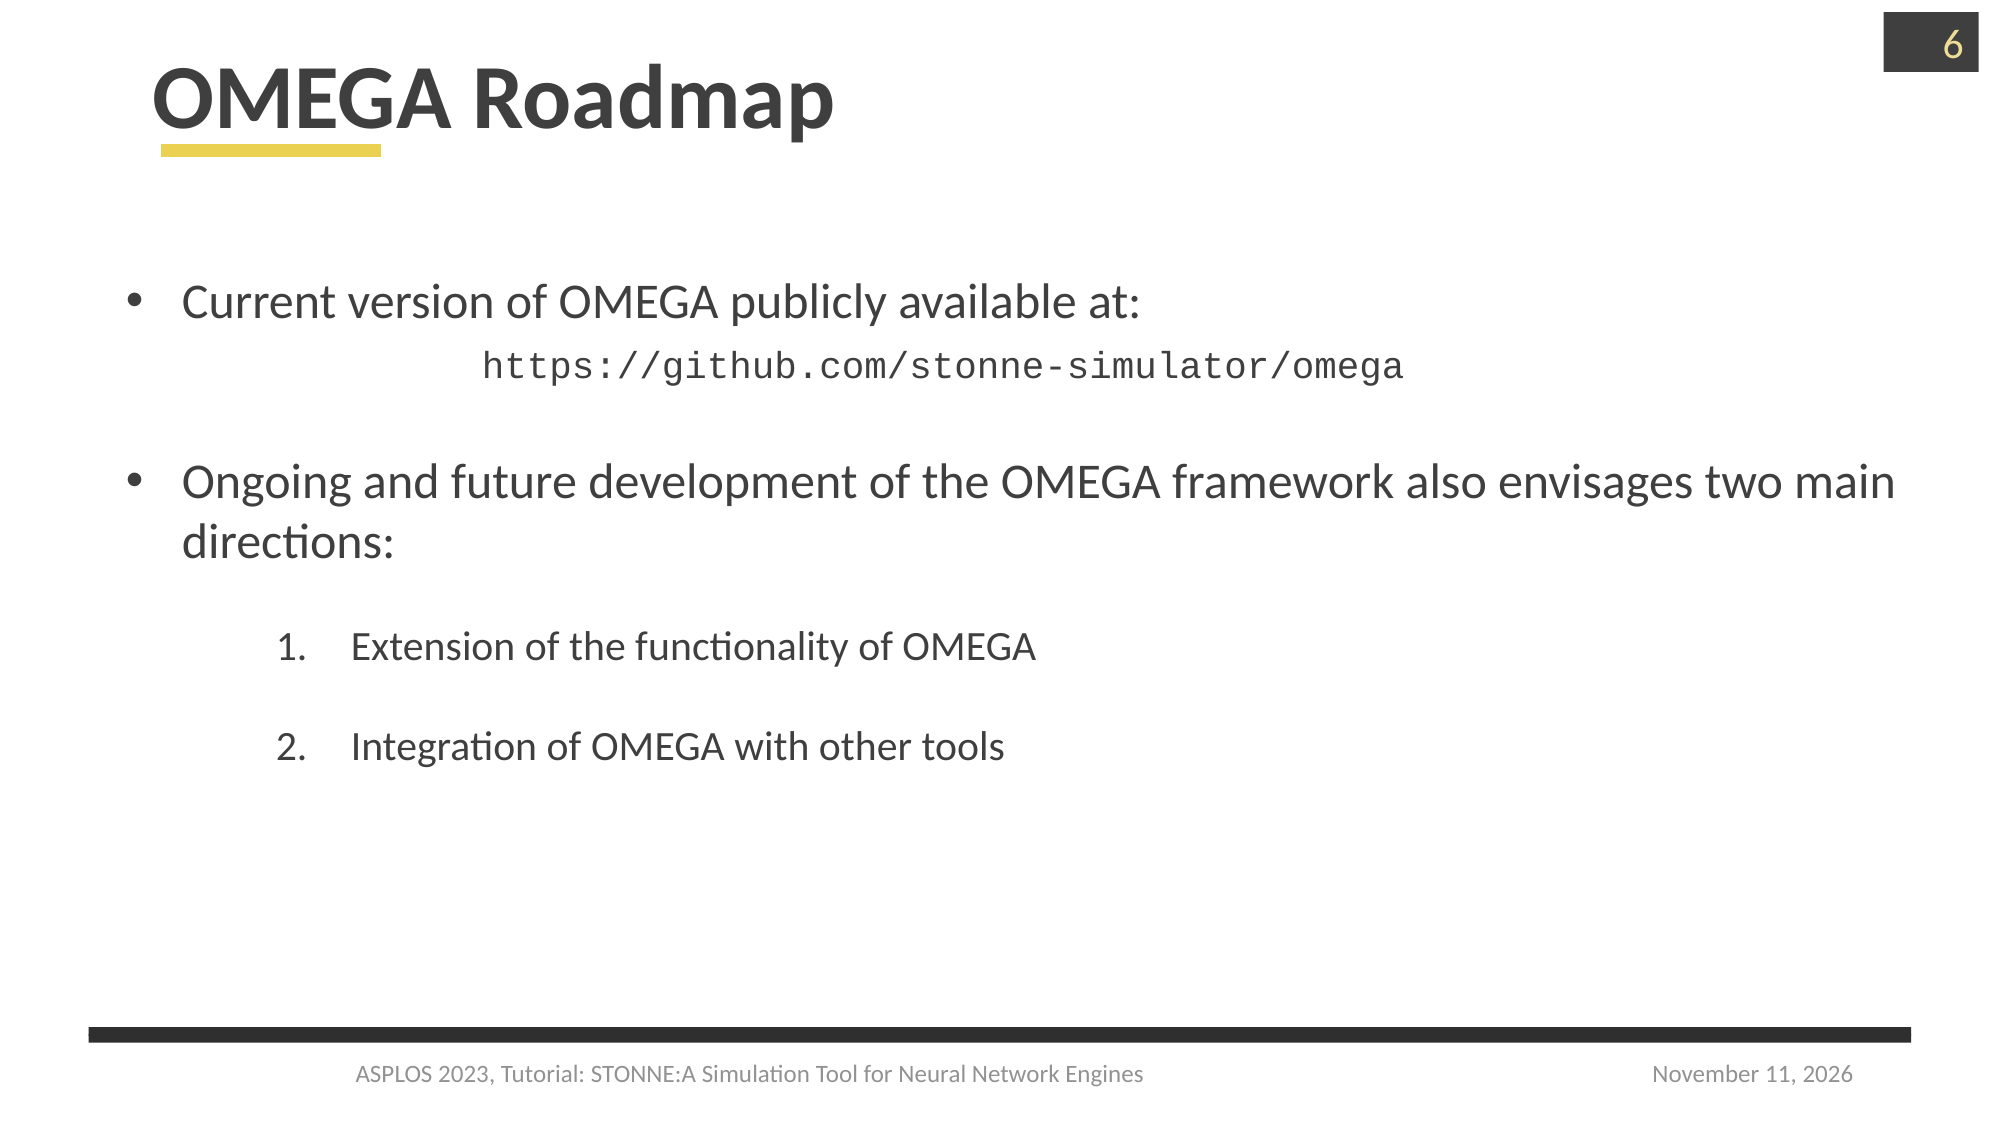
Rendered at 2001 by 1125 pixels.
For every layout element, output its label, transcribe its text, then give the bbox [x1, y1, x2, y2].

title OMEGA Roadmap [137, 42, 1477, 151]
slide_number 6 [1883, 12, 1979, 72]
footer ASPLOS 2023, Tutorial: STONNE:A Simulation Tool for Neural Network Engines [137, 1042, 1364, 1103]
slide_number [1637, 1042, 1979, 1103]
text_box Current version of OMEGA publicly available at: https://github.com/stonne-simulator/omega Ongoing and future development of the OMEGA framework also envisages two main directions: Extension of the functionality of OMEGA Integration of OMEGA with other tools [110, 201, 1913, 897]
